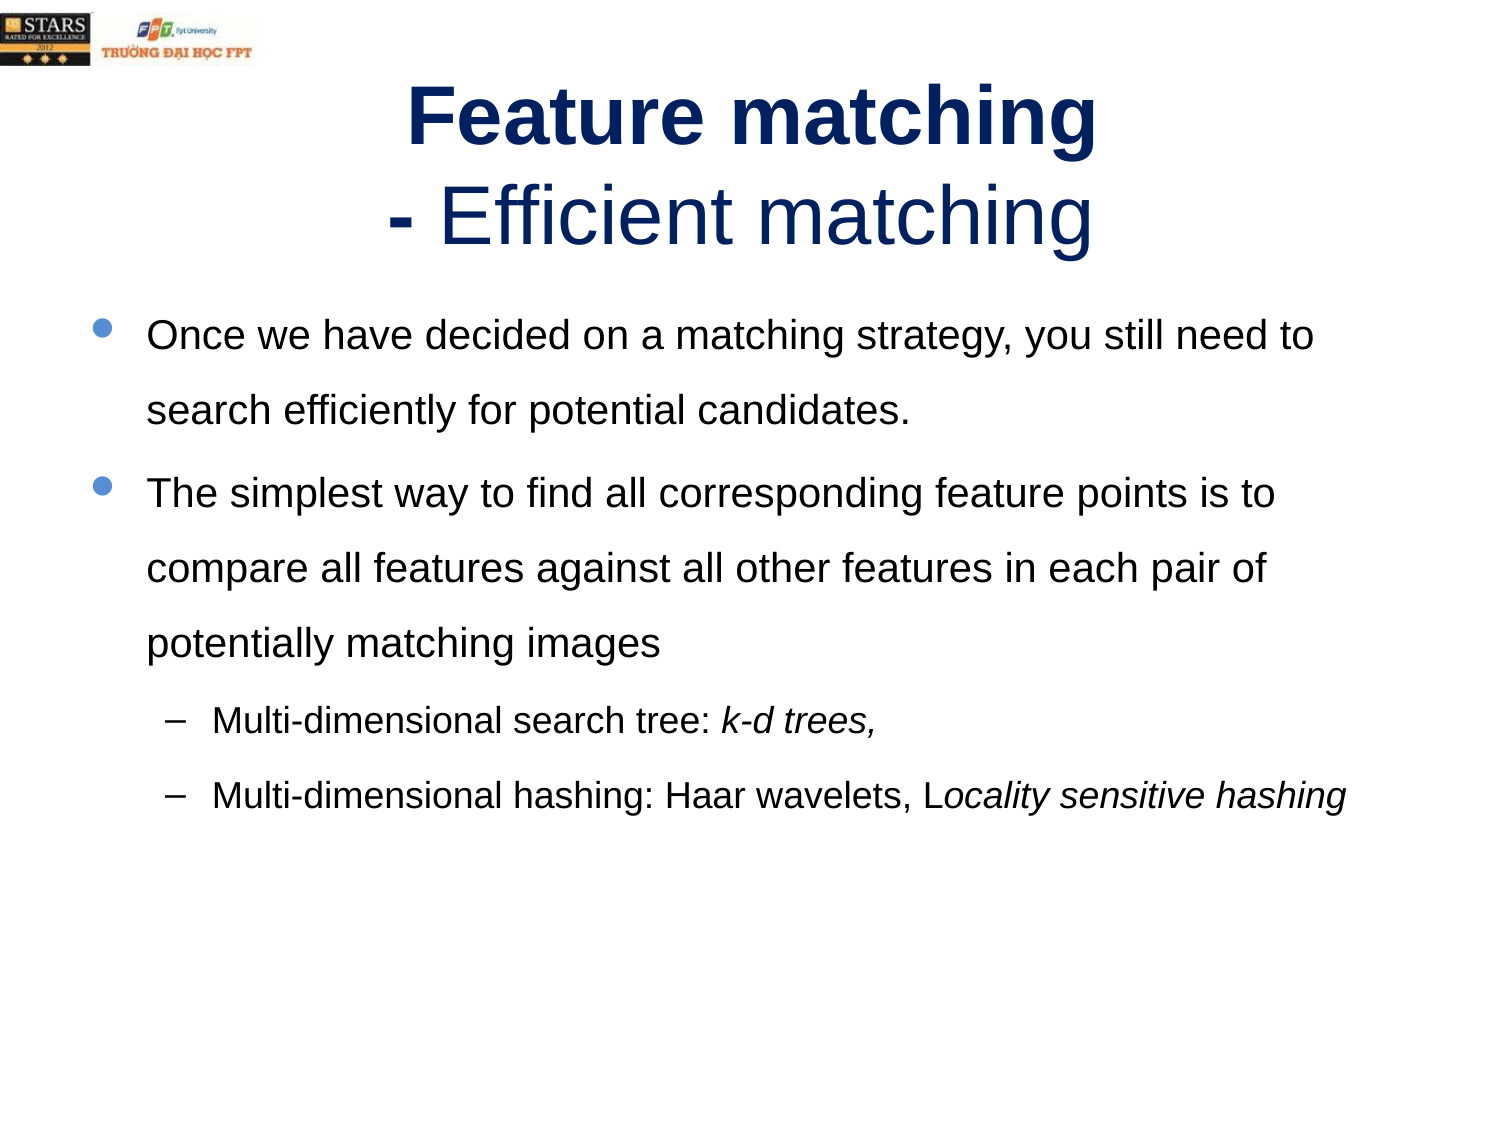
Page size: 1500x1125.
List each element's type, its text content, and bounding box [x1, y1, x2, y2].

list Once we have decided on a matching strategy, you still need to search efficiently for potential candidates. The simplest way to find all corresponding feature points is to compare all features against all other features in each pair of potentially matching images Multi-dimensional search tree: k-d trees, Multi-dimensional hashing: Haar wavelets, Locality sensitive hashing [75, 275, 1425, 1043]
title Feature matching - Efficient matching [80, 97, 1425, 275]
picture [0, 12, 263, 66]
